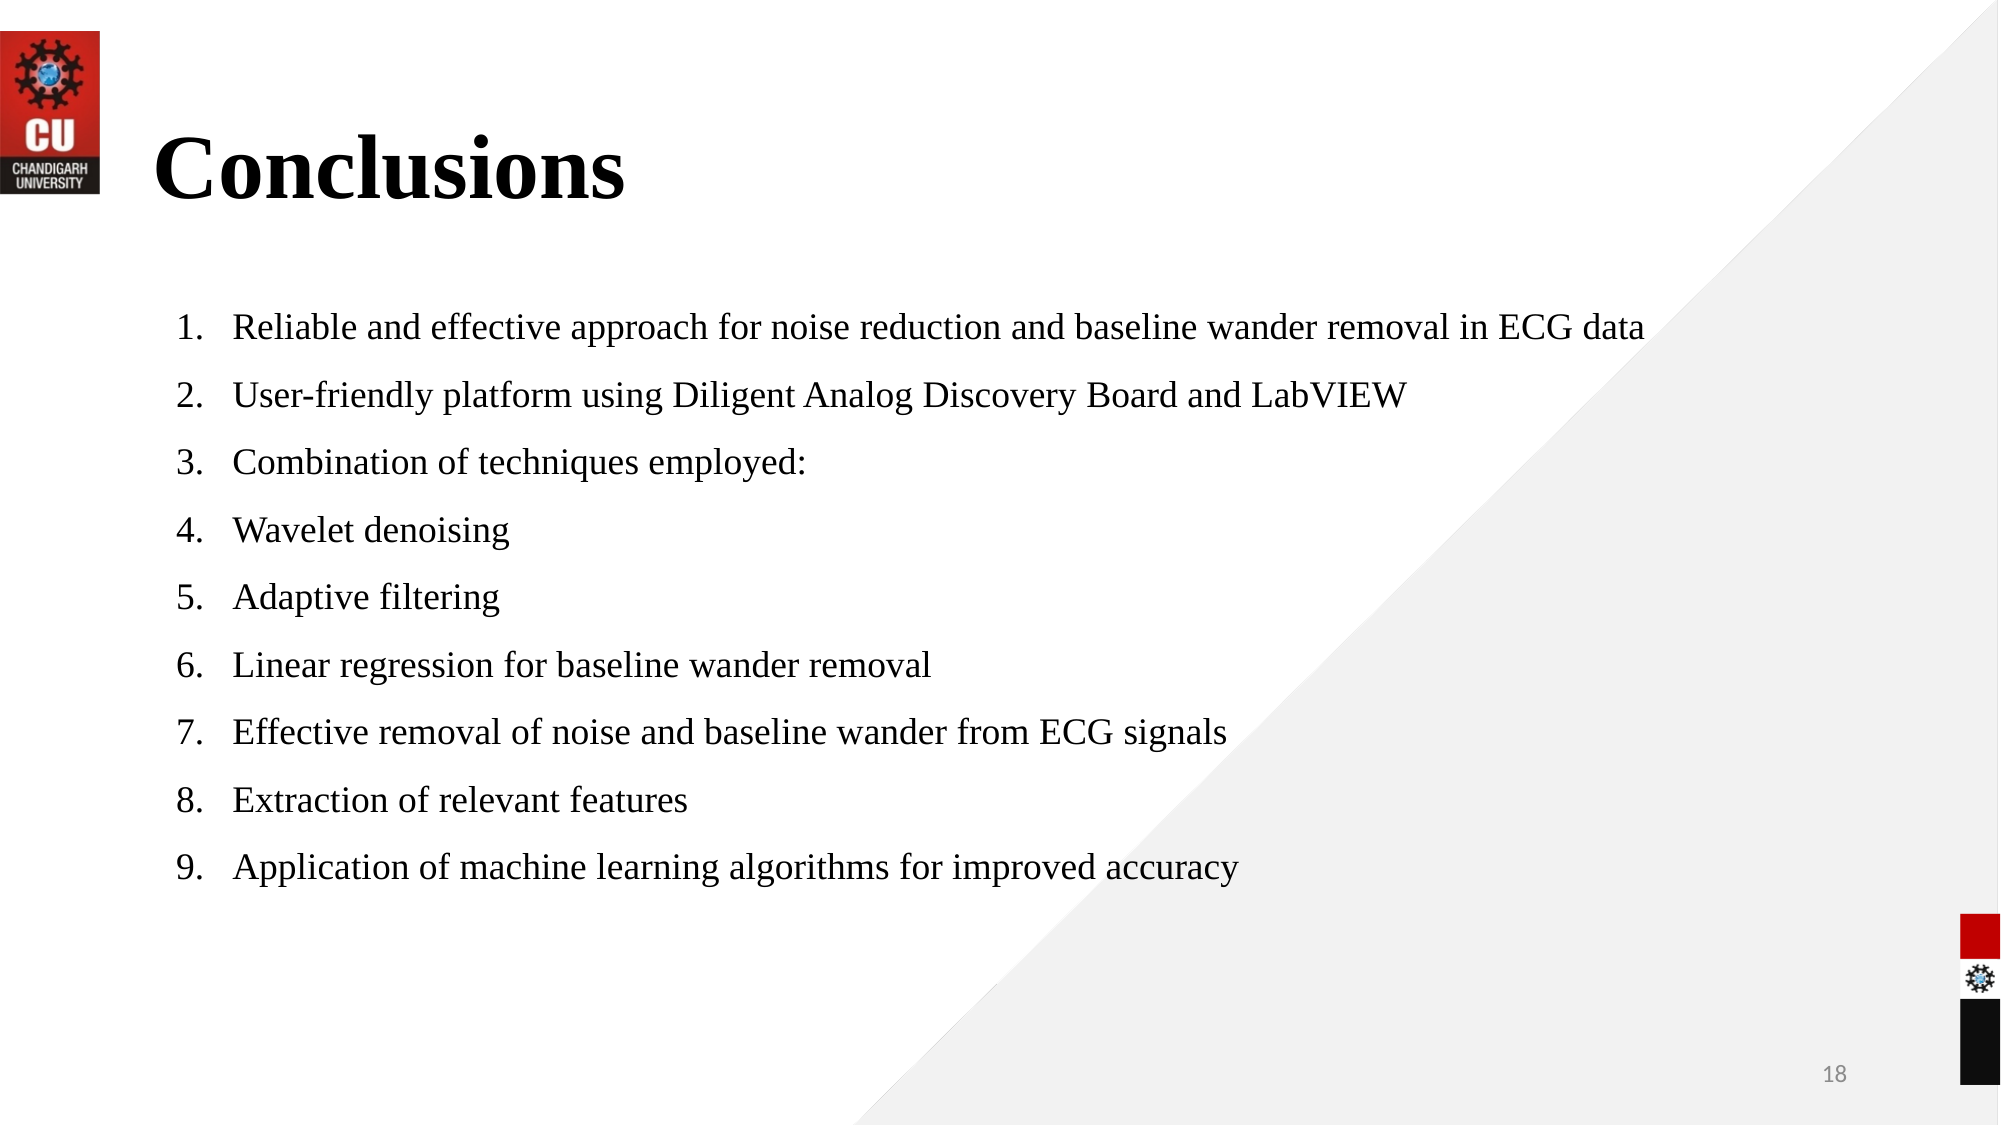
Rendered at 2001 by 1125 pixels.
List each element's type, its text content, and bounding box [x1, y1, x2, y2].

list Reliable and effective approach for noise reduction and baseline wander removal in ECG data User-friendly platform using Diligent Analog Discovery Board and LabVIEW Combination of techniques employed: Wavelet denoising Adaptive filtering Linear regression for baseline wander removal Effective removal of noise and baseline wander from ECG signals Extraction of relevant features Application of machine learning algorithms for improved accuracy [160, 227, 1683, 963]
picture [0, 0, 2001, 1125]
slide_number 18 [1412, 1042, 1863, 1103]
title Conclusions [137, 59, 1863, 278]
